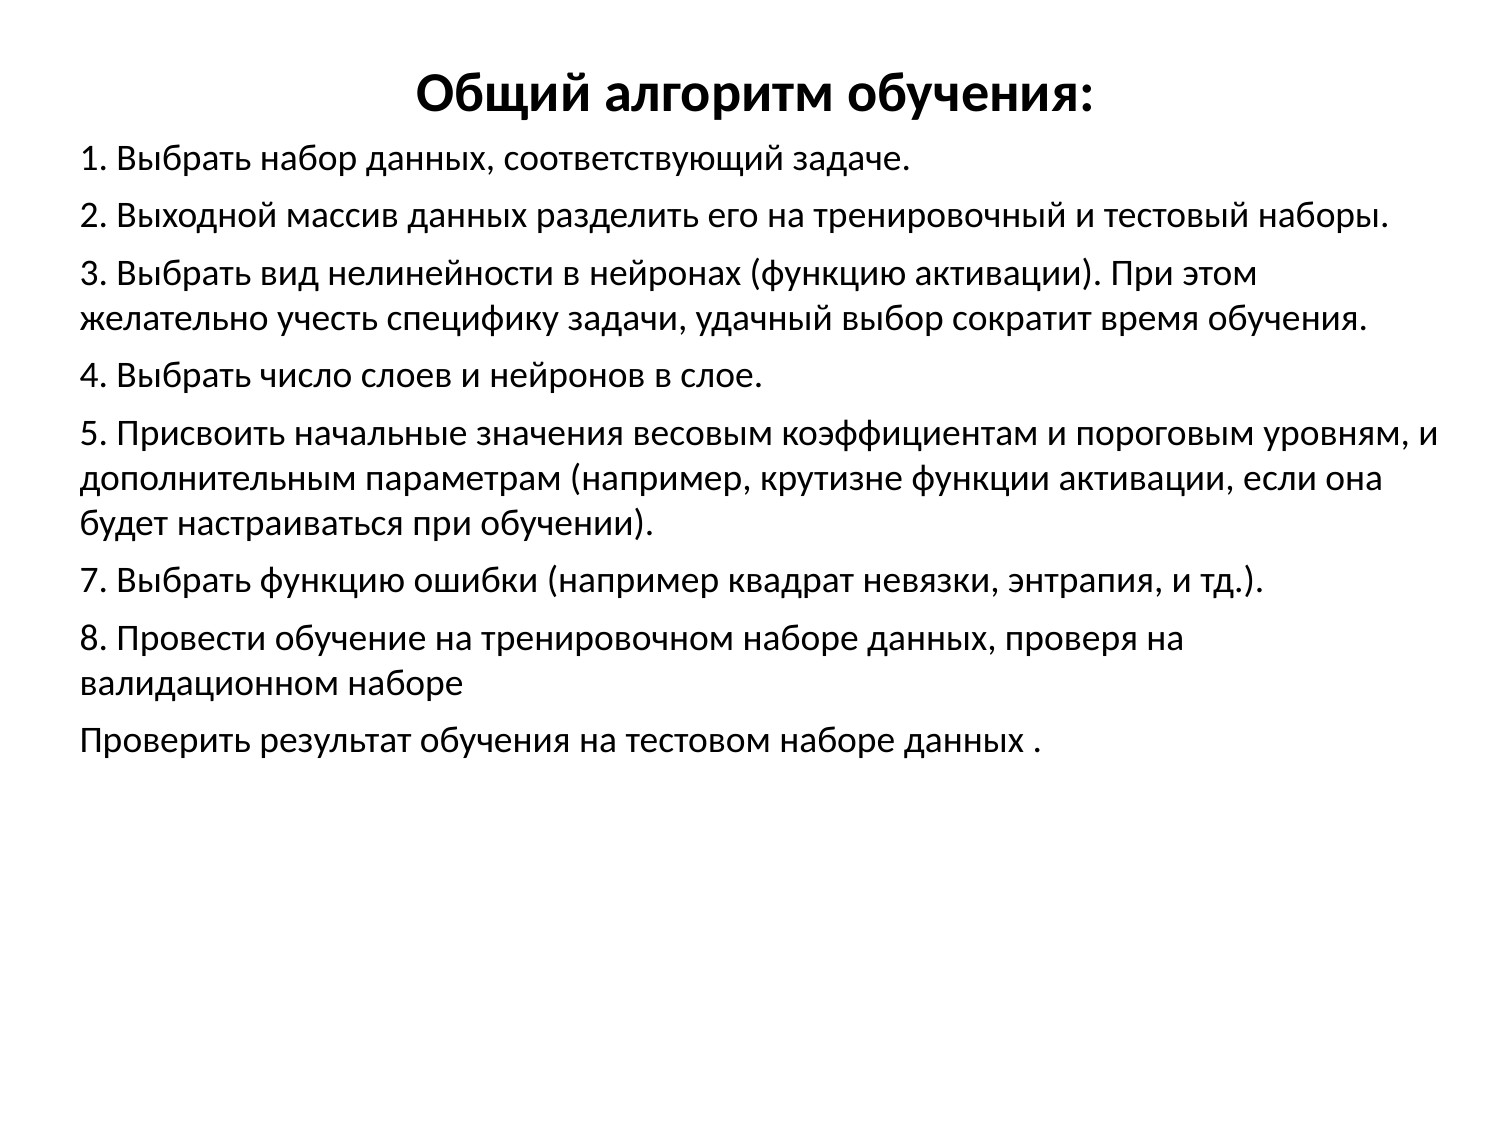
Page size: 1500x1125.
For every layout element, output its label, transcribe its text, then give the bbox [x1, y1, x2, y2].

text_box 1. Выбрать набор данных, соответствующий задаче. 2. Выходной массив данных разделить его на тренировочный и тестовый наборы. 3. Выбрать вид нелинейности в нейронах (функцию активации). При этом желательно учесть специфику задачи, удачный выбор сократит время обучения. 4. Выбрать число слоев и нейронов в слое. 5. Присвоить начальные значения весовым коэффициентам и пороговым уровням, и дополнительным параметрам (например, крутизне функции активации, если она будет настраиваться при обучении). 7. Выбрать функцию ошибки (например квадрат невязки, энтрапия, и тд.). 8. Провести обучение на тренировочном наборе данных, проверя на валидационном наборе Проверить результат обучения на тестовом наборе данных . [64, 125, 1459, 768]
title Общий алгоритм обучения: [86, 37, 1437, 125]
